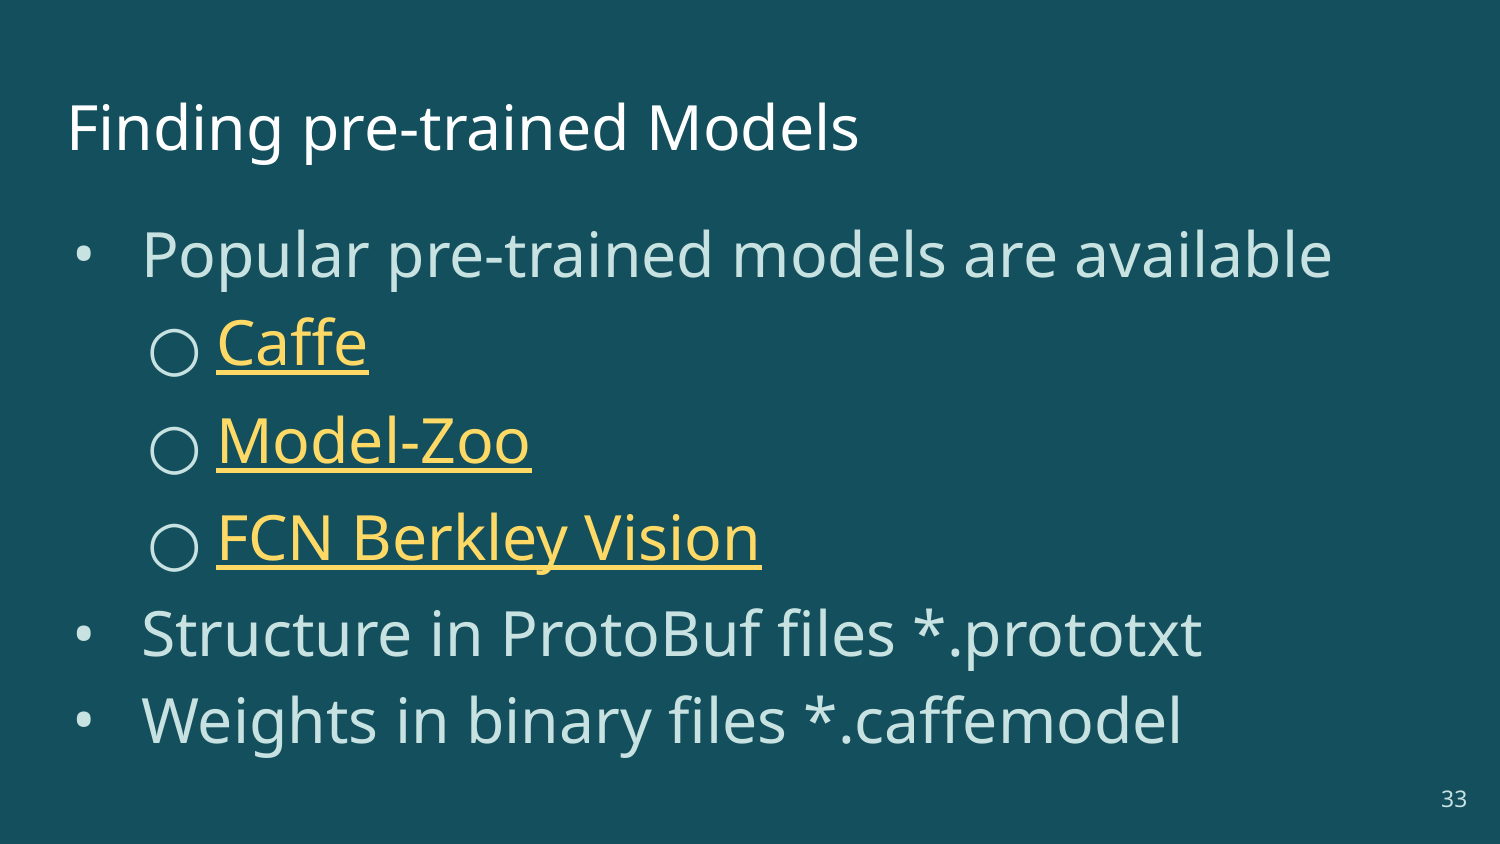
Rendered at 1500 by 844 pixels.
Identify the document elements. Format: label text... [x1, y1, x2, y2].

list Popular pre-trained models are available Caffe Model-Zoo FCN Berkley Vision Structure in ProtoBuf files *.prototxt Weights in binary files *.caffemodel [51, 189, 1449, 750]
slide_number ‹#› [1392, 767, 1483, 833]
title Finding pre-trained Models [51, 72, 1449, 167]
